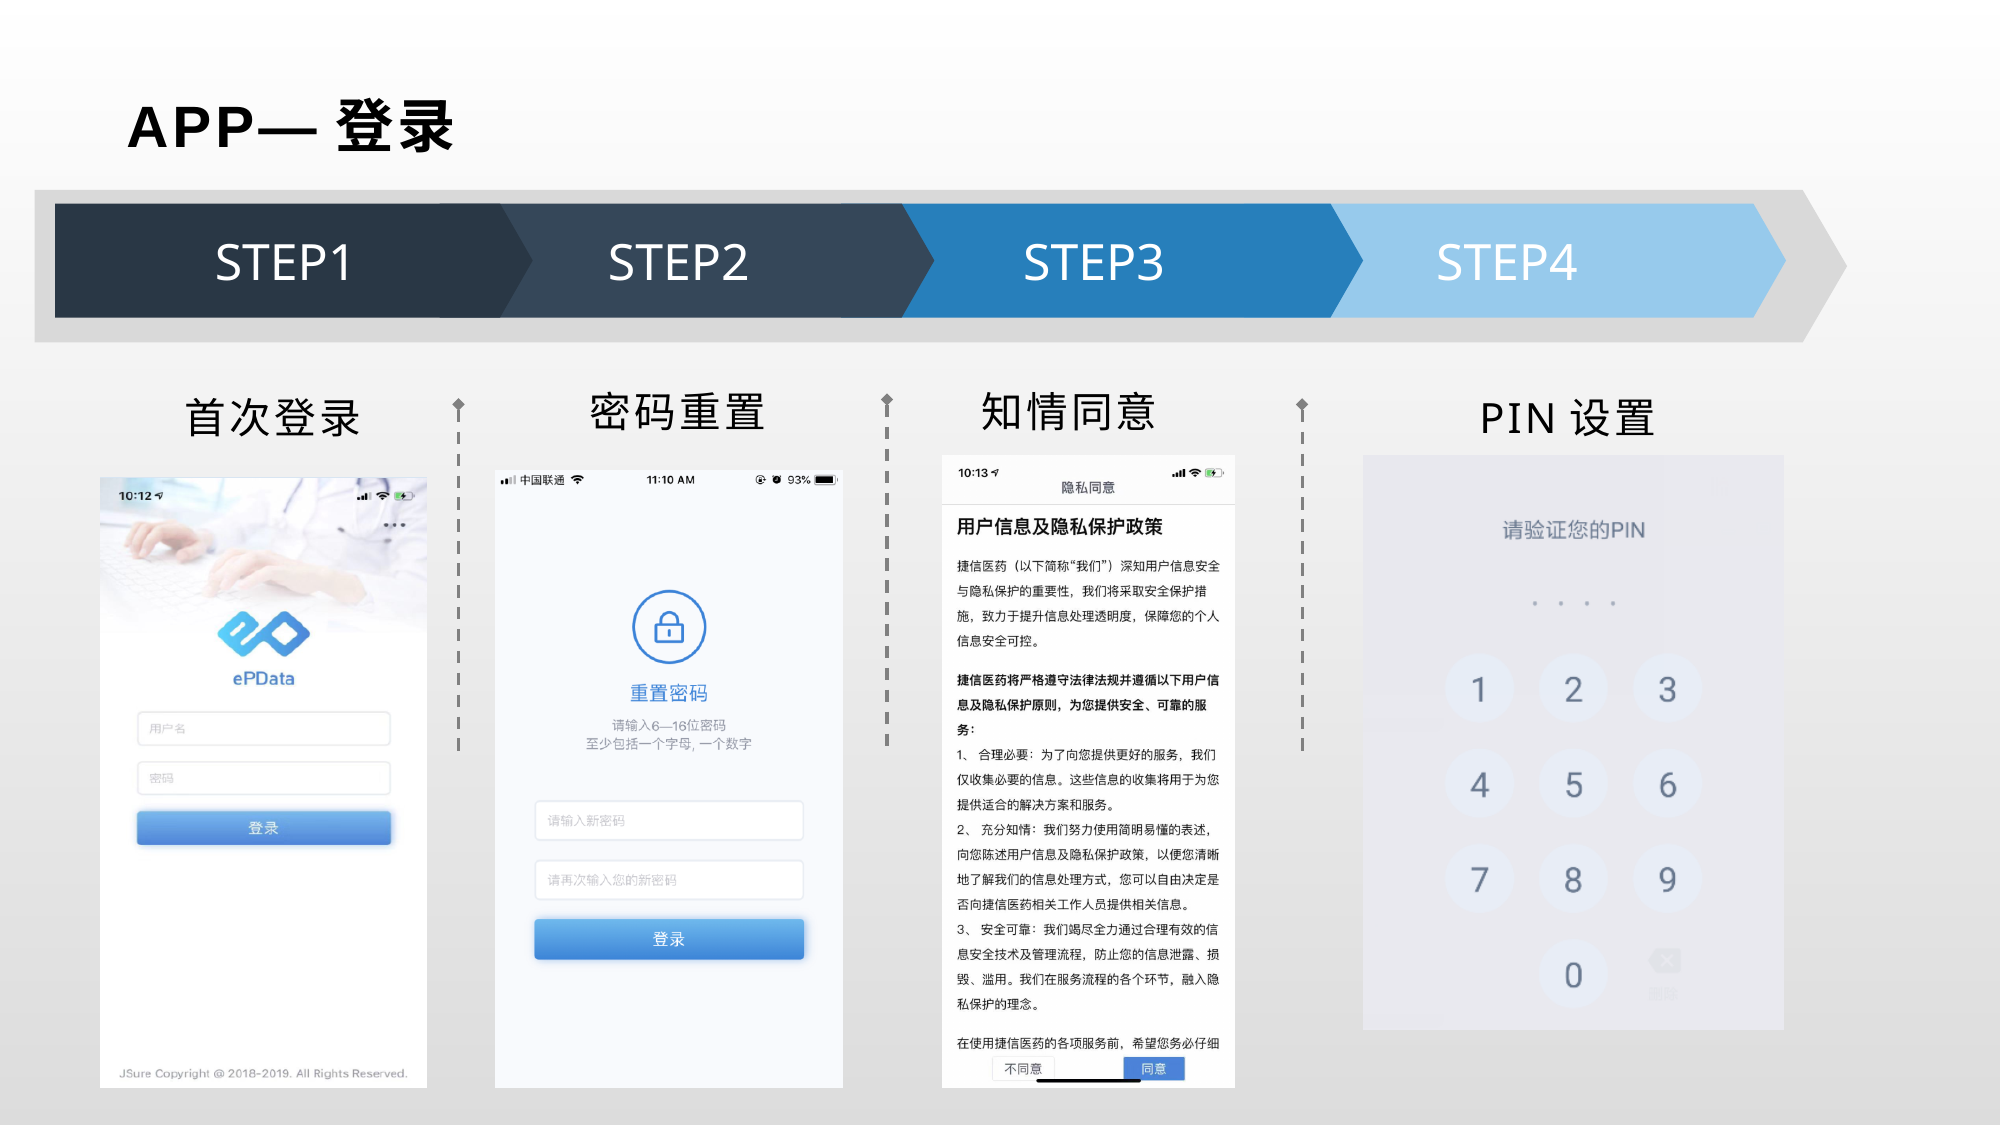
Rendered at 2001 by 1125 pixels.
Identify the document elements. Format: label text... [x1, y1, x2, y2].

text_box 密码重置 [441, 375, 914, 431]
text_box 知情同意 [889, 376, 1306, 437]
picture [1363, 455, 1784, 1030]
text_box 首次登录 [460, 431, 510, 438]
text_box APP—登录 [109, 70, 1891, 178]
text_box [34, 189, 1848, 343]
picture [495, 469, 843, 1088]
text_box 首次登录 [36, 382, 458, 438]
picture [942, 455, 1235, 1088]
text_box 知情同意 [833, 431, 885, 437]
picture [100, 477, 427, 1088]
text_box PIN设置 [1331, 382, 1805, 454]
